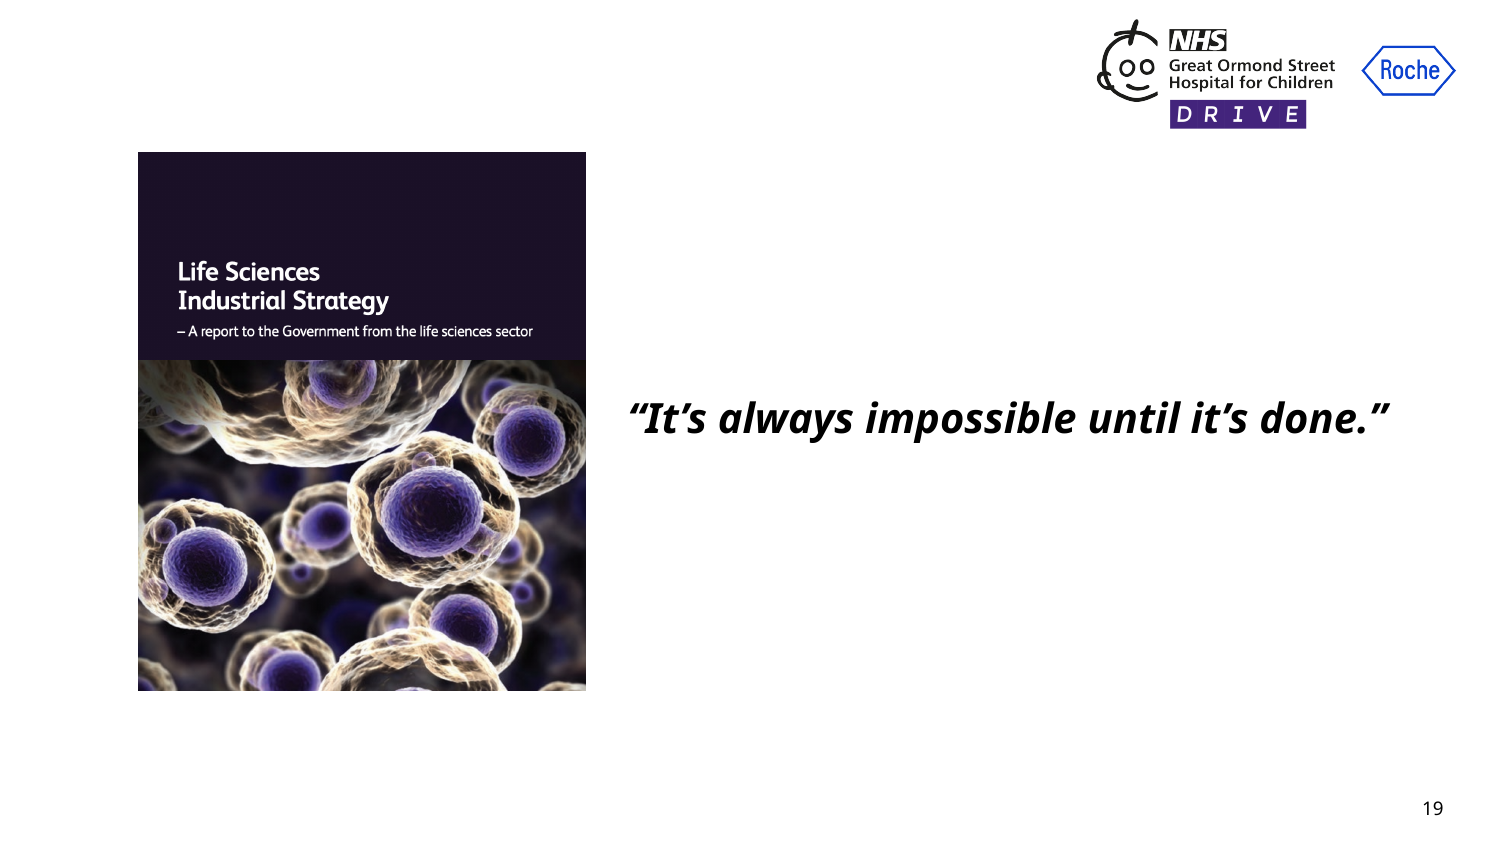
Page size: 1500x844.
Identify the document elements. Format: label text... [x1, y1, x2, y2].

picture [1444, 43, 1458, 97]
picture [1096, 17, 1337, 130]
picture [138, 152, 586, 691]
text_box “It’s always impossible until it’s done.” [627, 24, 1444, 442]
